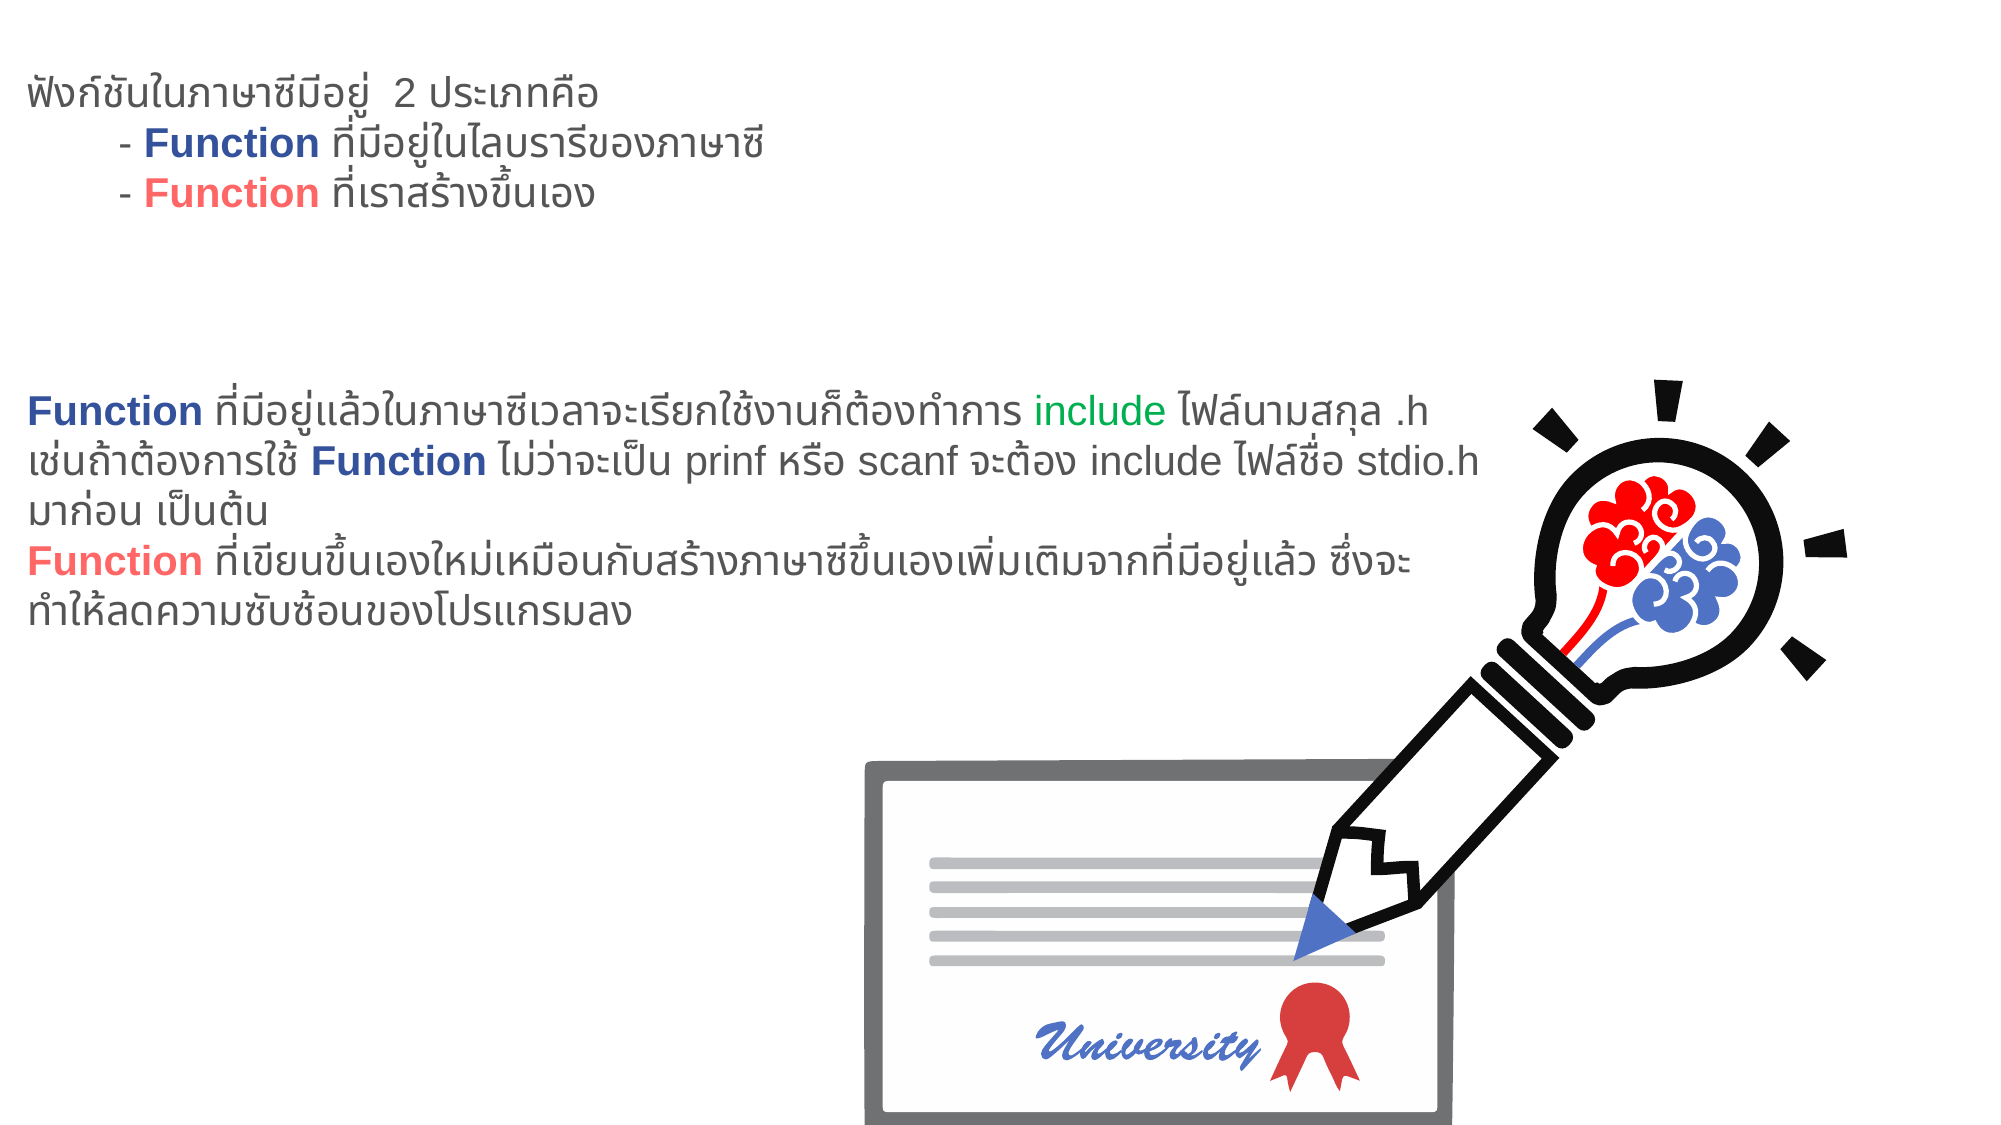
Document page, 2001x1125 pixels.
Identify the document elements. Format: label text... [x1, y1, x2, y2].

text_box Function ที่มีอยู่แล้วในภาษาซีเวลาจะเรียกใช้งานก็ต้องทำการ include ไฟล์นามสกุล .h เช่นถ้าต้องการใช้ Function ไม่ว่าจะเป็น prinf หรือ scanf จะต้อง include ไฟล์ชื่อ stdio.h มาก่อน เป็นต้น Function ที่เขียนขึ้นเองใหม่เหมือนกับสร้างภาษาซีขึ้นเองเพิ่มเติมจากที่มีอยู่แล้ว ซึ่งจะทำให้ลดความซับซ้อนของโปรแกรมลง [12, 376, 1503, 642]
text_box ฟังก์ชันในภาษาซีมีอยู่ 2 ประเภทคือ - Function ที่มีอยู่ในไลบรารีของภาษาซี - Function ที่เราสร้างขึ้นเอง [11, 58, 1502, 223]
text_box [864, 758, 1455, 1125]
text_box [1347, 382, 1839, 1003]
